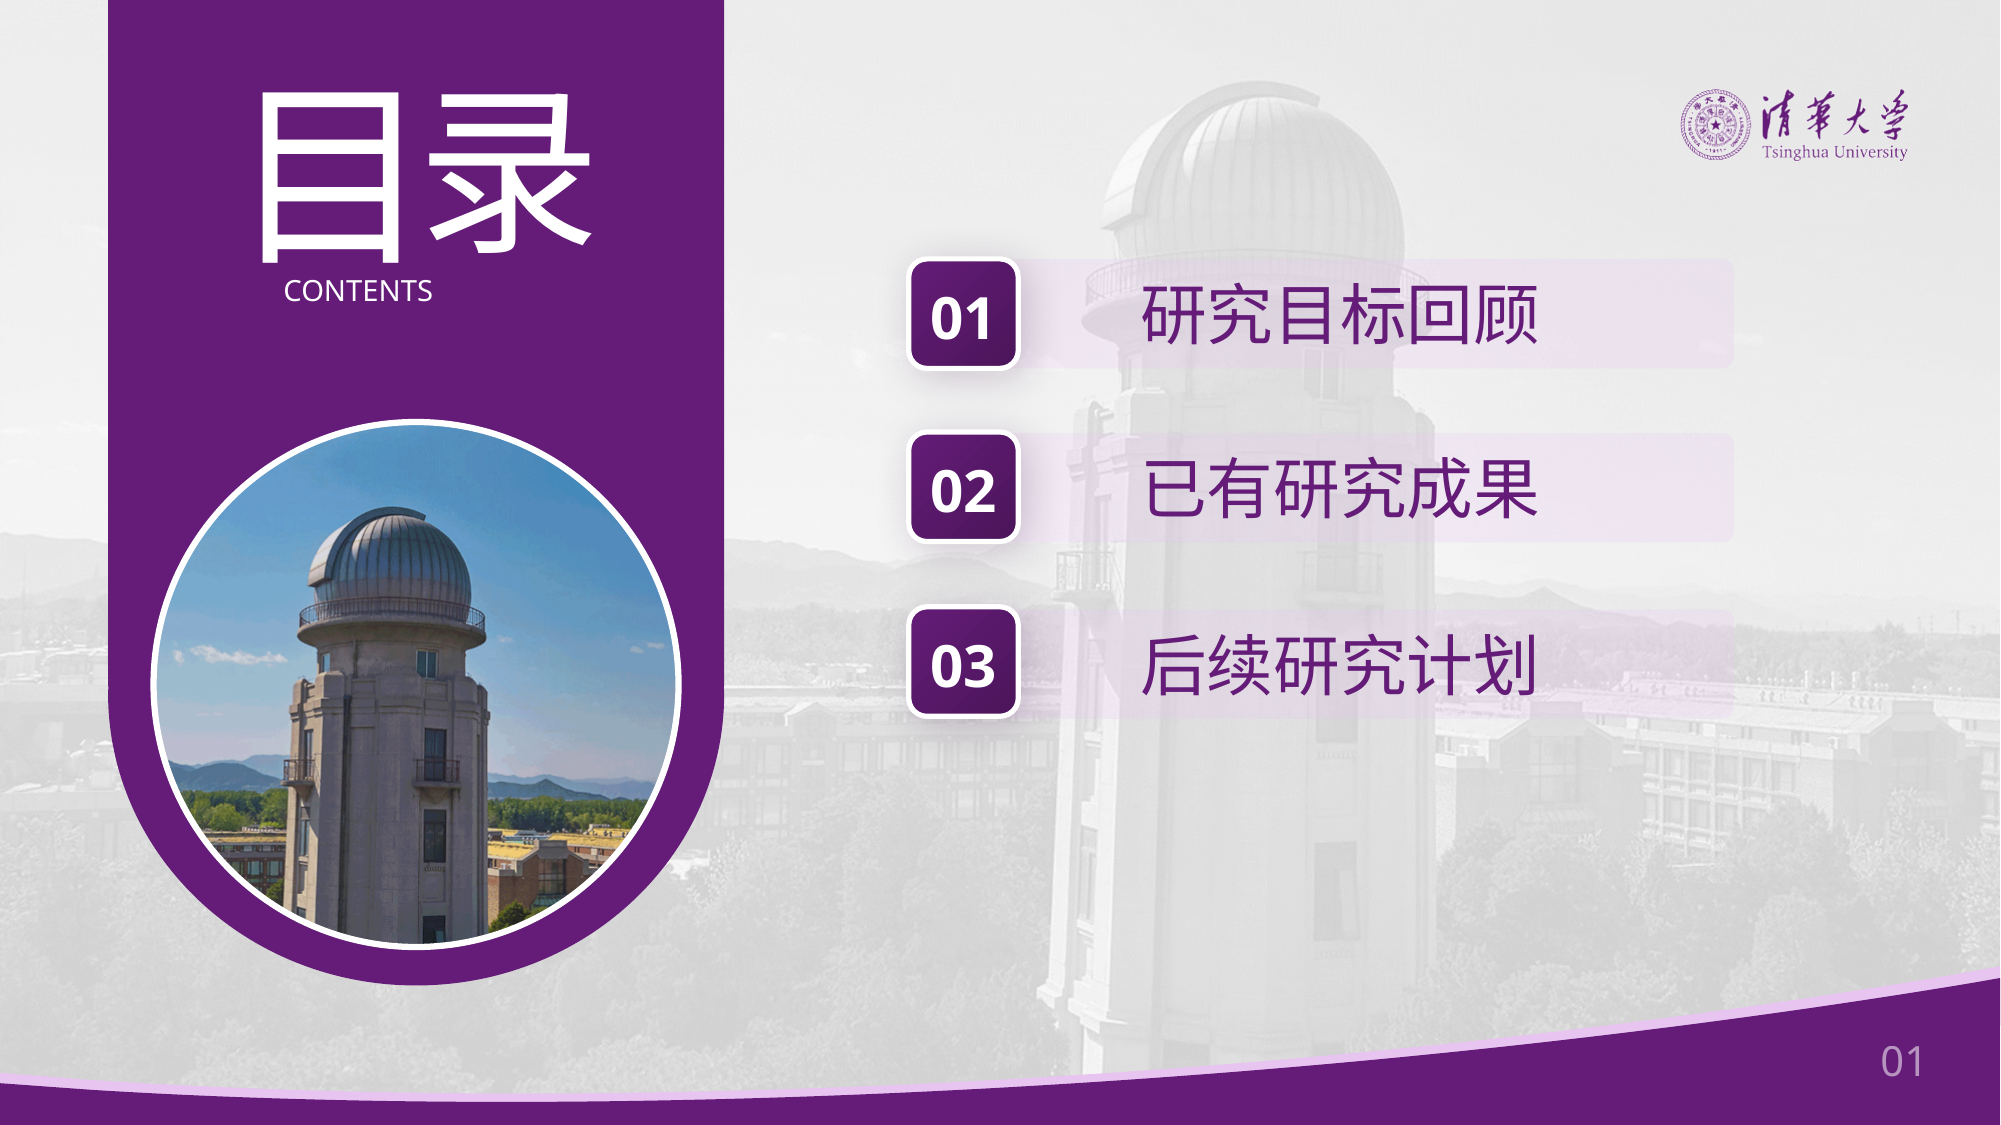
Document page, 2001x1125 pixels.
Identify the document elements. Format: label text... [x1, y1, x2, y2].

text_box 后续研究计划 [1140, 623, 1541, 704]
text_box 02 [907, 430, 1020, 543]
text_box [1031, 608, 1735, 720]
text_box 01 [1880, 1034, 1929, 1085]
picture [153, 421, 679, 947]
text_box [1028, 257, 1735, 370]
text_box 03 [907, 605, 1020, 718]
text_box [1026, 431, 1735, 544]
text_box 研究目标回顾 [1140, 273, 1541, 354]
text_box 已有研究成果 [1140, 447, 1541, 528]
picture [1638, 64, 1941, 183]
text_box 01 [907, 257, 1020, 370]
